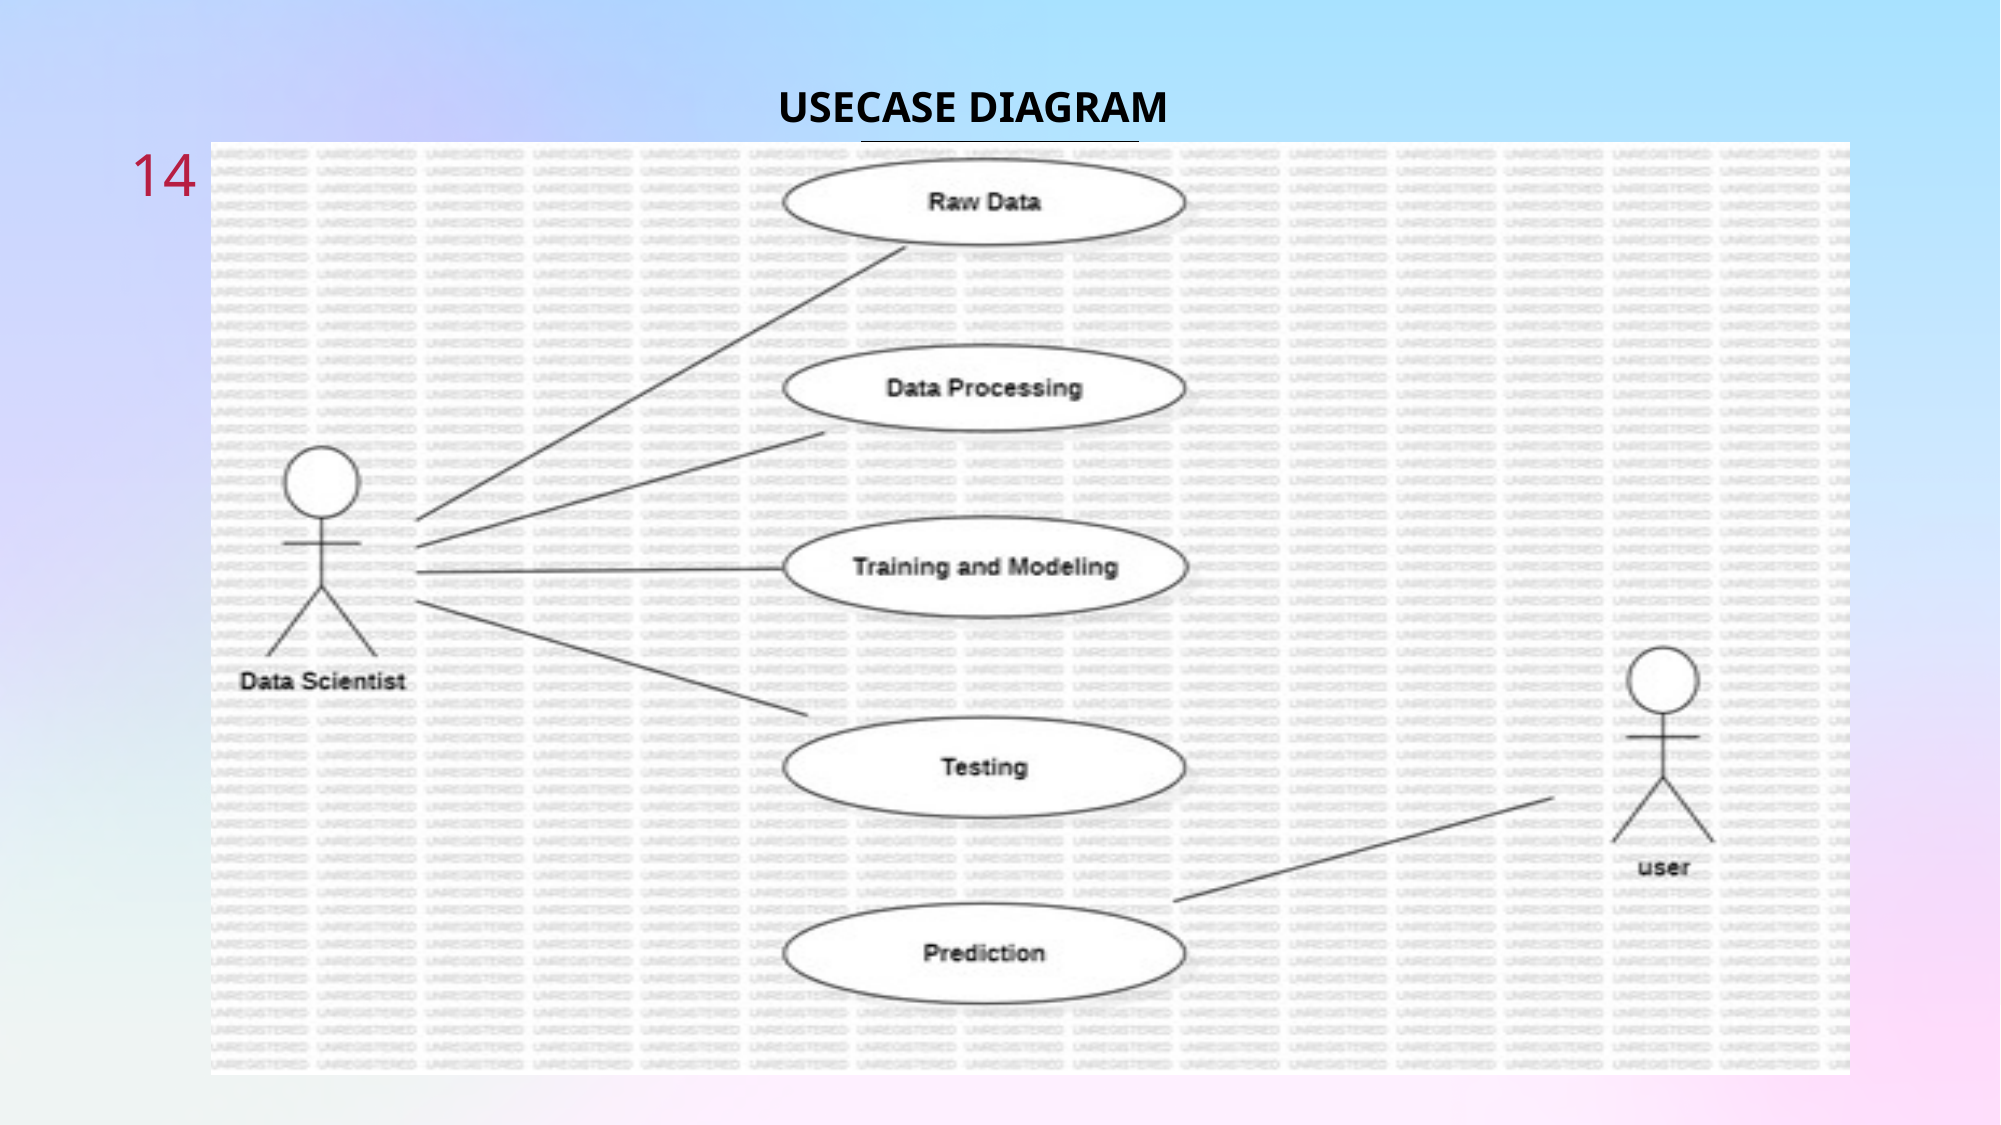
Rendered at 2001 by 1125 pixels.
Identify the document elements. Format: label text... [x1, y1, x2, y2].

slide_number 14 [78, 131, 212, 214]
picture [0, 0, 2000, 1125]
footer USECASE DIAGRAM [762, 80, 1737, 131]
